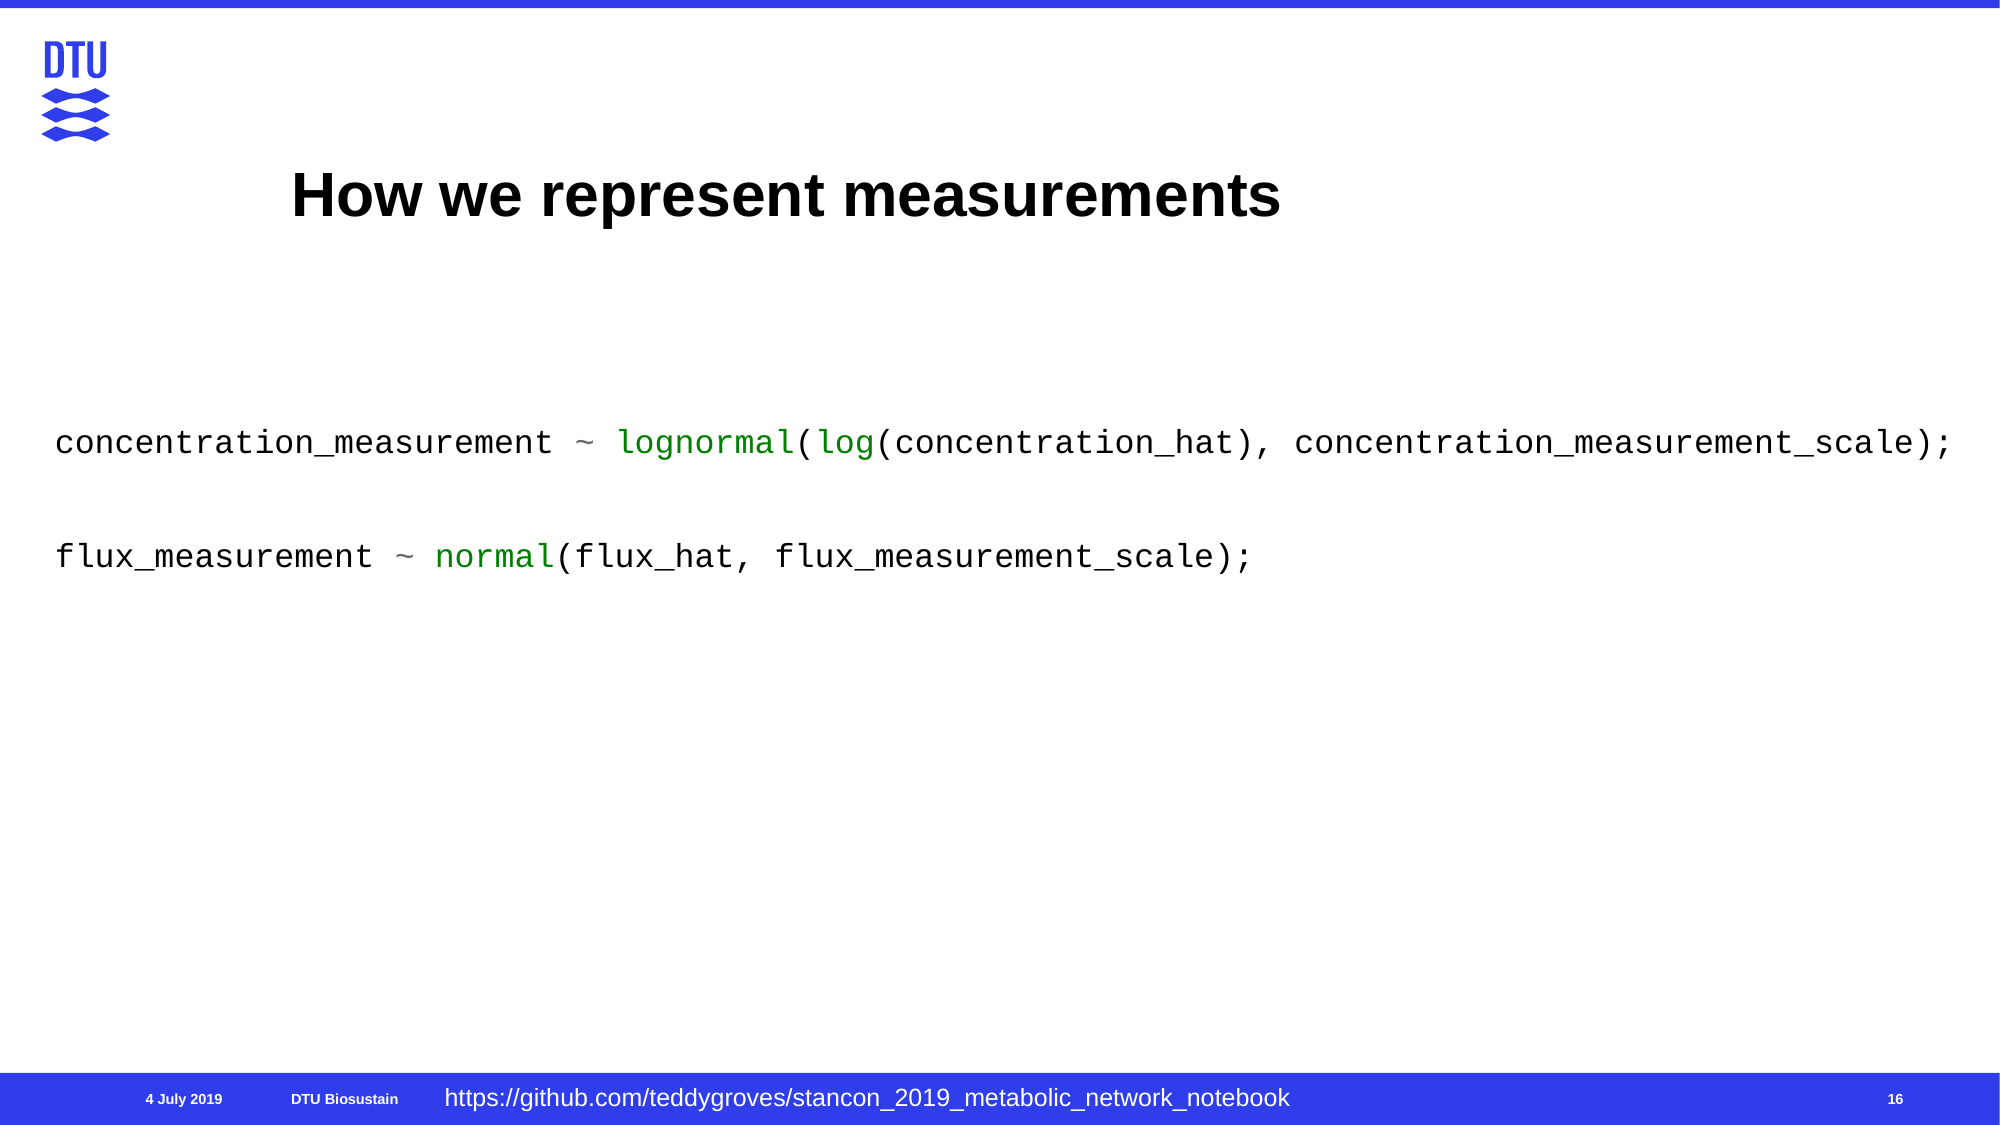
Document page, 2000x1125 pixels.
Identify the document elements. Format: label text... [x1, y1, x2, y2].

text_box concentration_measurement ~ lognormal(log(concentration_hat), concentration_measurement_scale); flux_measurement ~ normal(flux_hat, flux_measurement_scale); [0, 243, 1981, 638]
title How we represent measurements [291, 69, 1819, 230]
text_box https://github.com/teddygroves/stancon_2019_metabolic_network_notebook [444, 1081, 1638, 1112]
slide_number 16 [1887, 1073, 1959, 1125]
